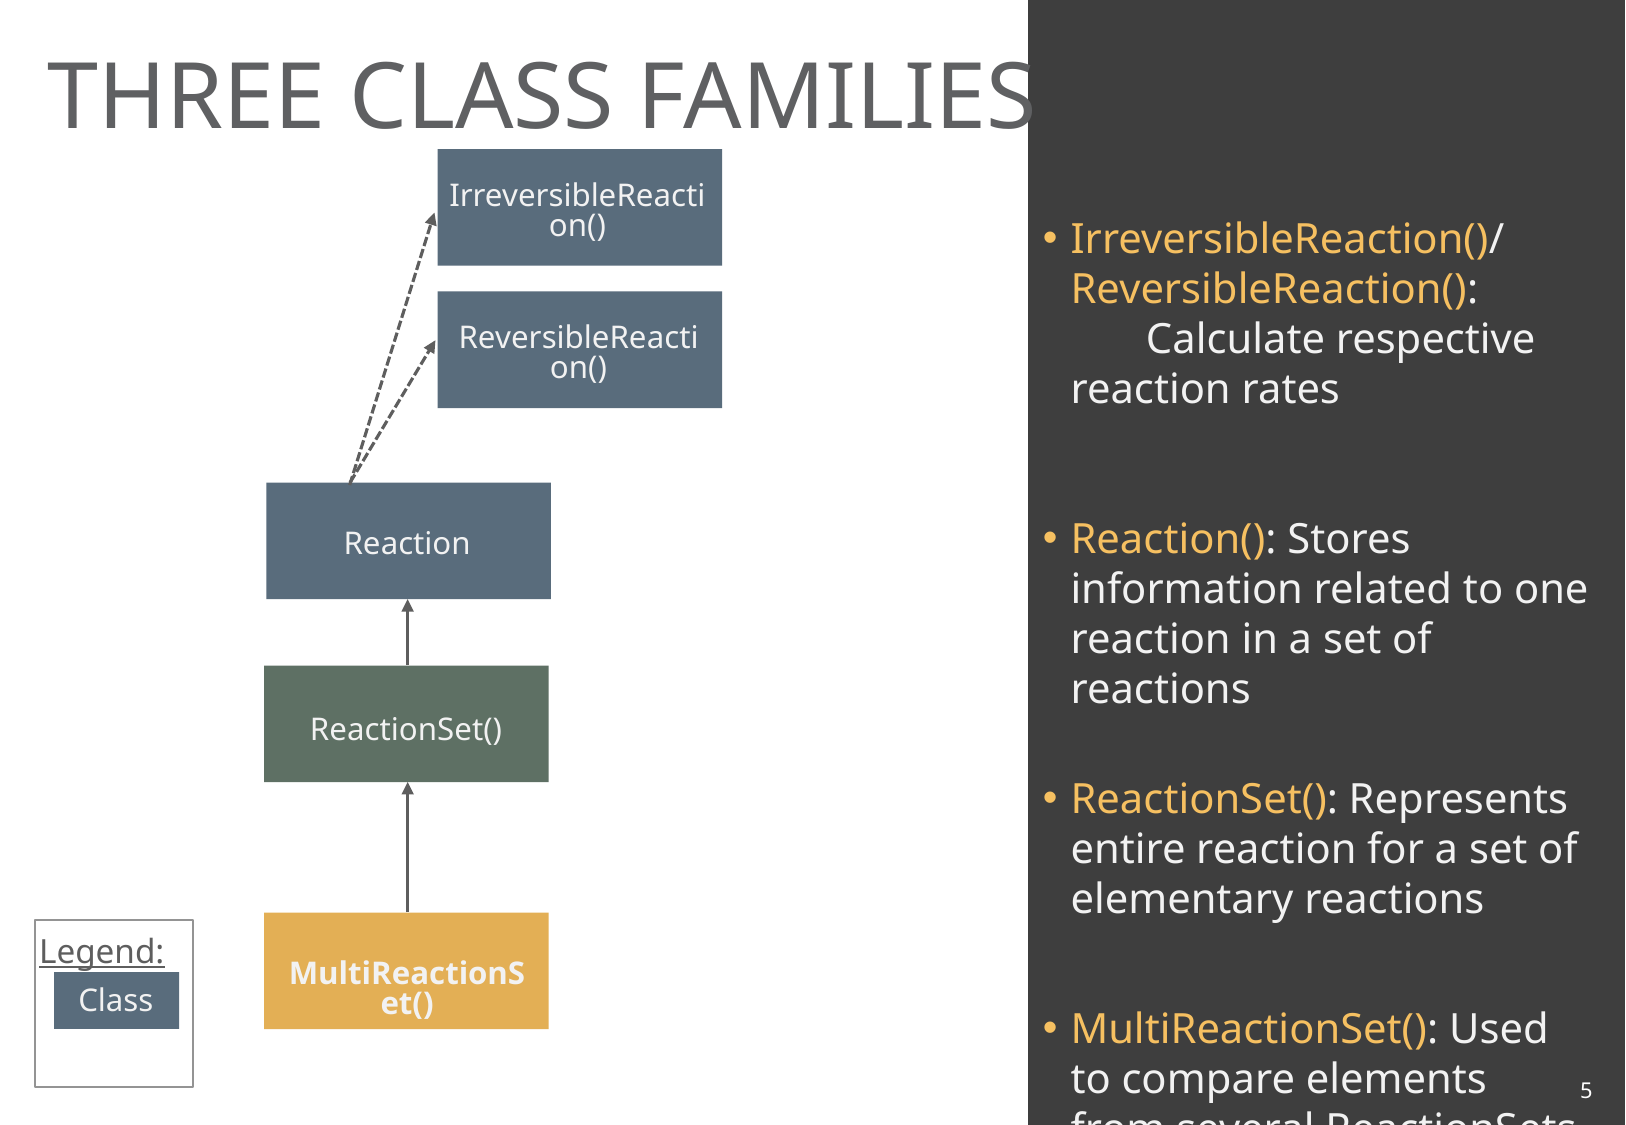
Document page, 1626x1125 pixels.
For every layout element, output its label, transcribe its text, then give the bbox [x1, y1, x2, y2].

text_box Legend: [24, 922, 33, 978]
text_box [439, 291, 723, 409]
text_box IrreversibleReaction()/ ReversibleReaction(): Calculate respective reaction rates Reaction(): Stores information related to one reaction in a set of reactions ReactionSet(): Represents entire reaction for a set of elementary reactions MultiReactionSet(): Used to compare elements from several ReactionSets [1028, 134, 1608, 1125]
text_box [266, 482, 552, 600]
text_box THREE CLASS FAMILIES [47, 73, 1178, 138]
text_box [263, 912, 549, 1030]
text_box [349, 339, 436, 483]
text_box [349, 212, 435, 339]
text_box [33, 918, 195, 1089]
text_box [53, 971, 180, 1030]
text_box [434, 148, 723, 267]
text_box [233, 665, 580, 783]
text_box [1028, 0, 1625, 1125]
